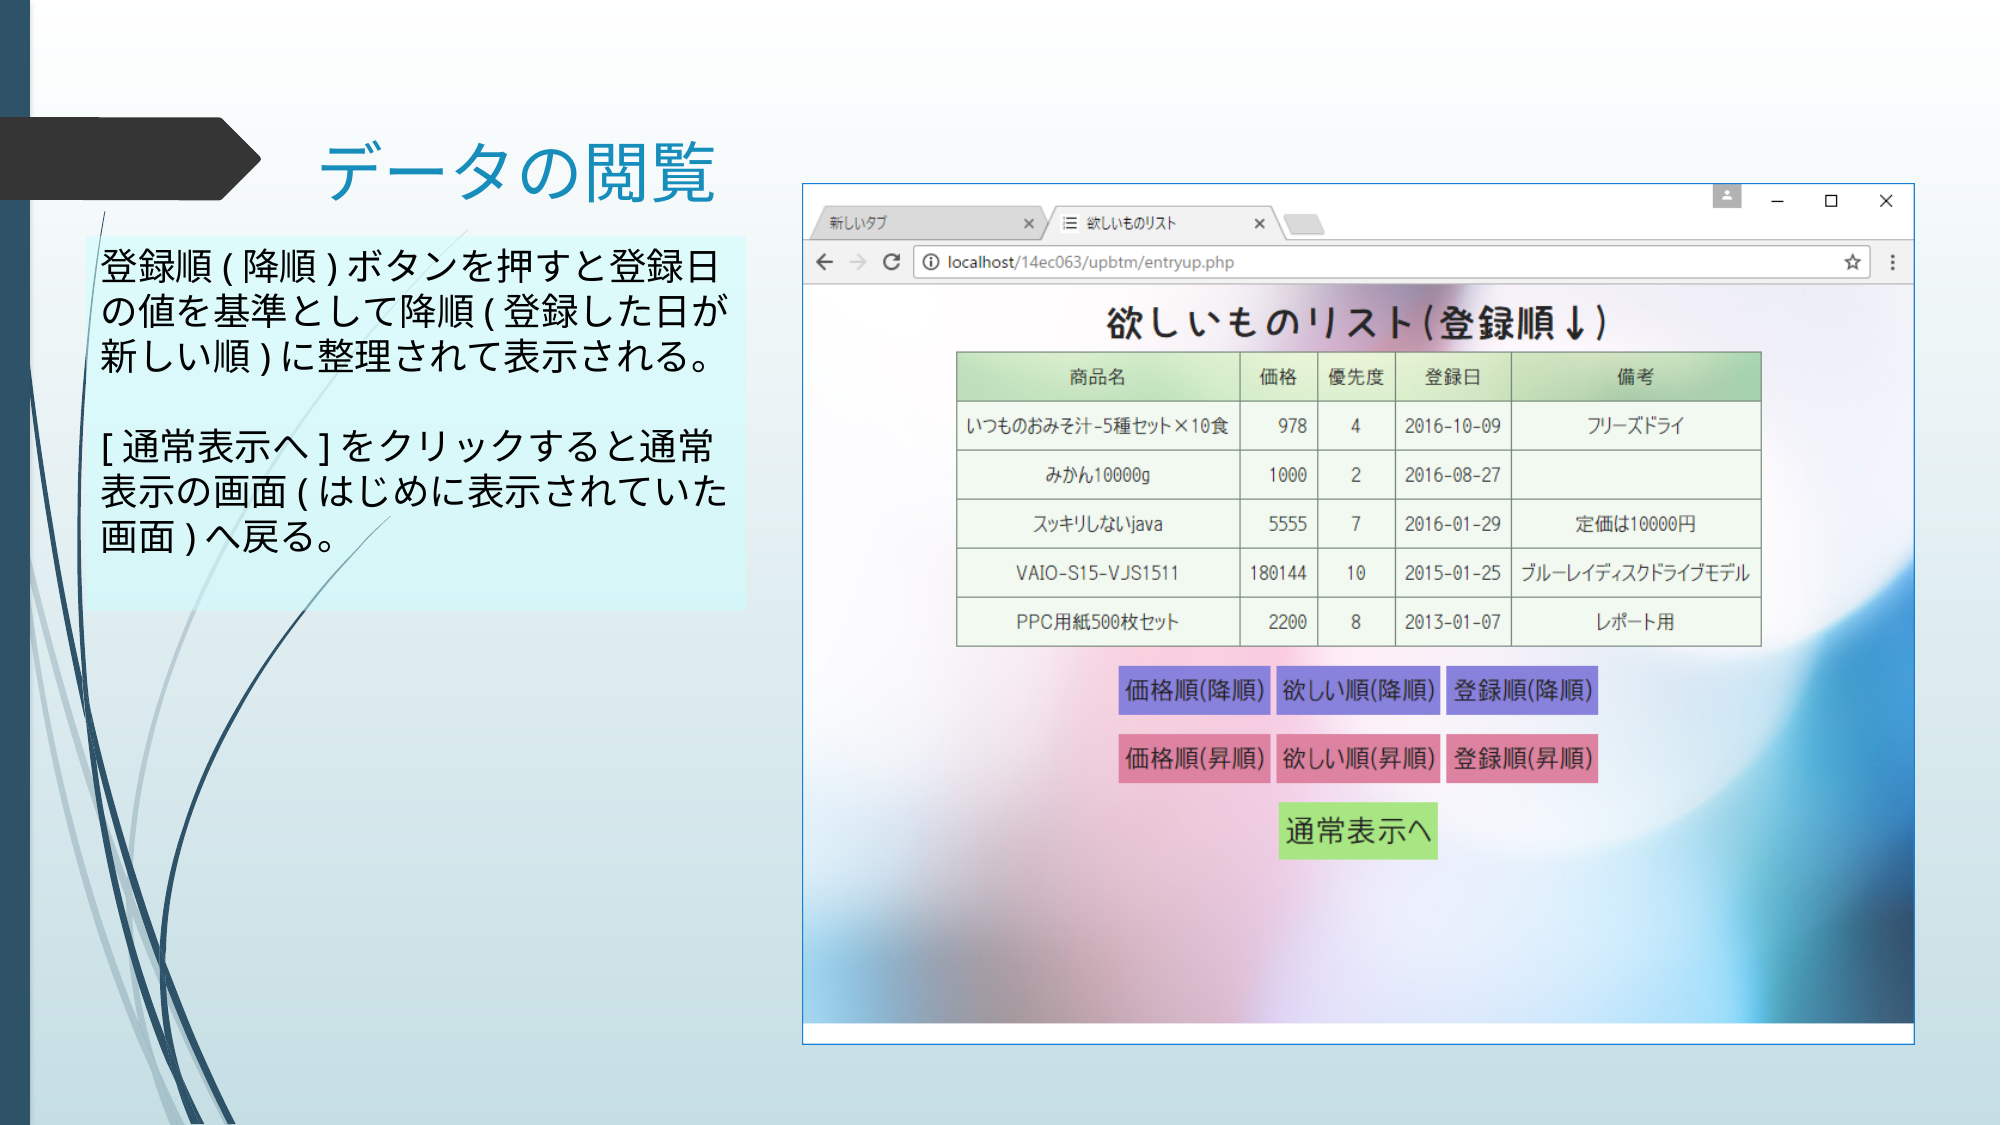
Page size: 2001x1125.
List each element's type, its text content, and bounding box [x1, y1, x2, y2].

text_box データの閲覧 [301, 123, 1764, 334]
picture [802, 183, 1915, 1045]
text_box 登録順(降順)ボタンを押すと登録日の値を基準として降順(登録した日が新しい順)に整理されて表示される。 [通常表示へ]をクリックすると通常表示の画面(はじめに表示されていた画面)へ戻る。 [86, 235, 746, 611]
